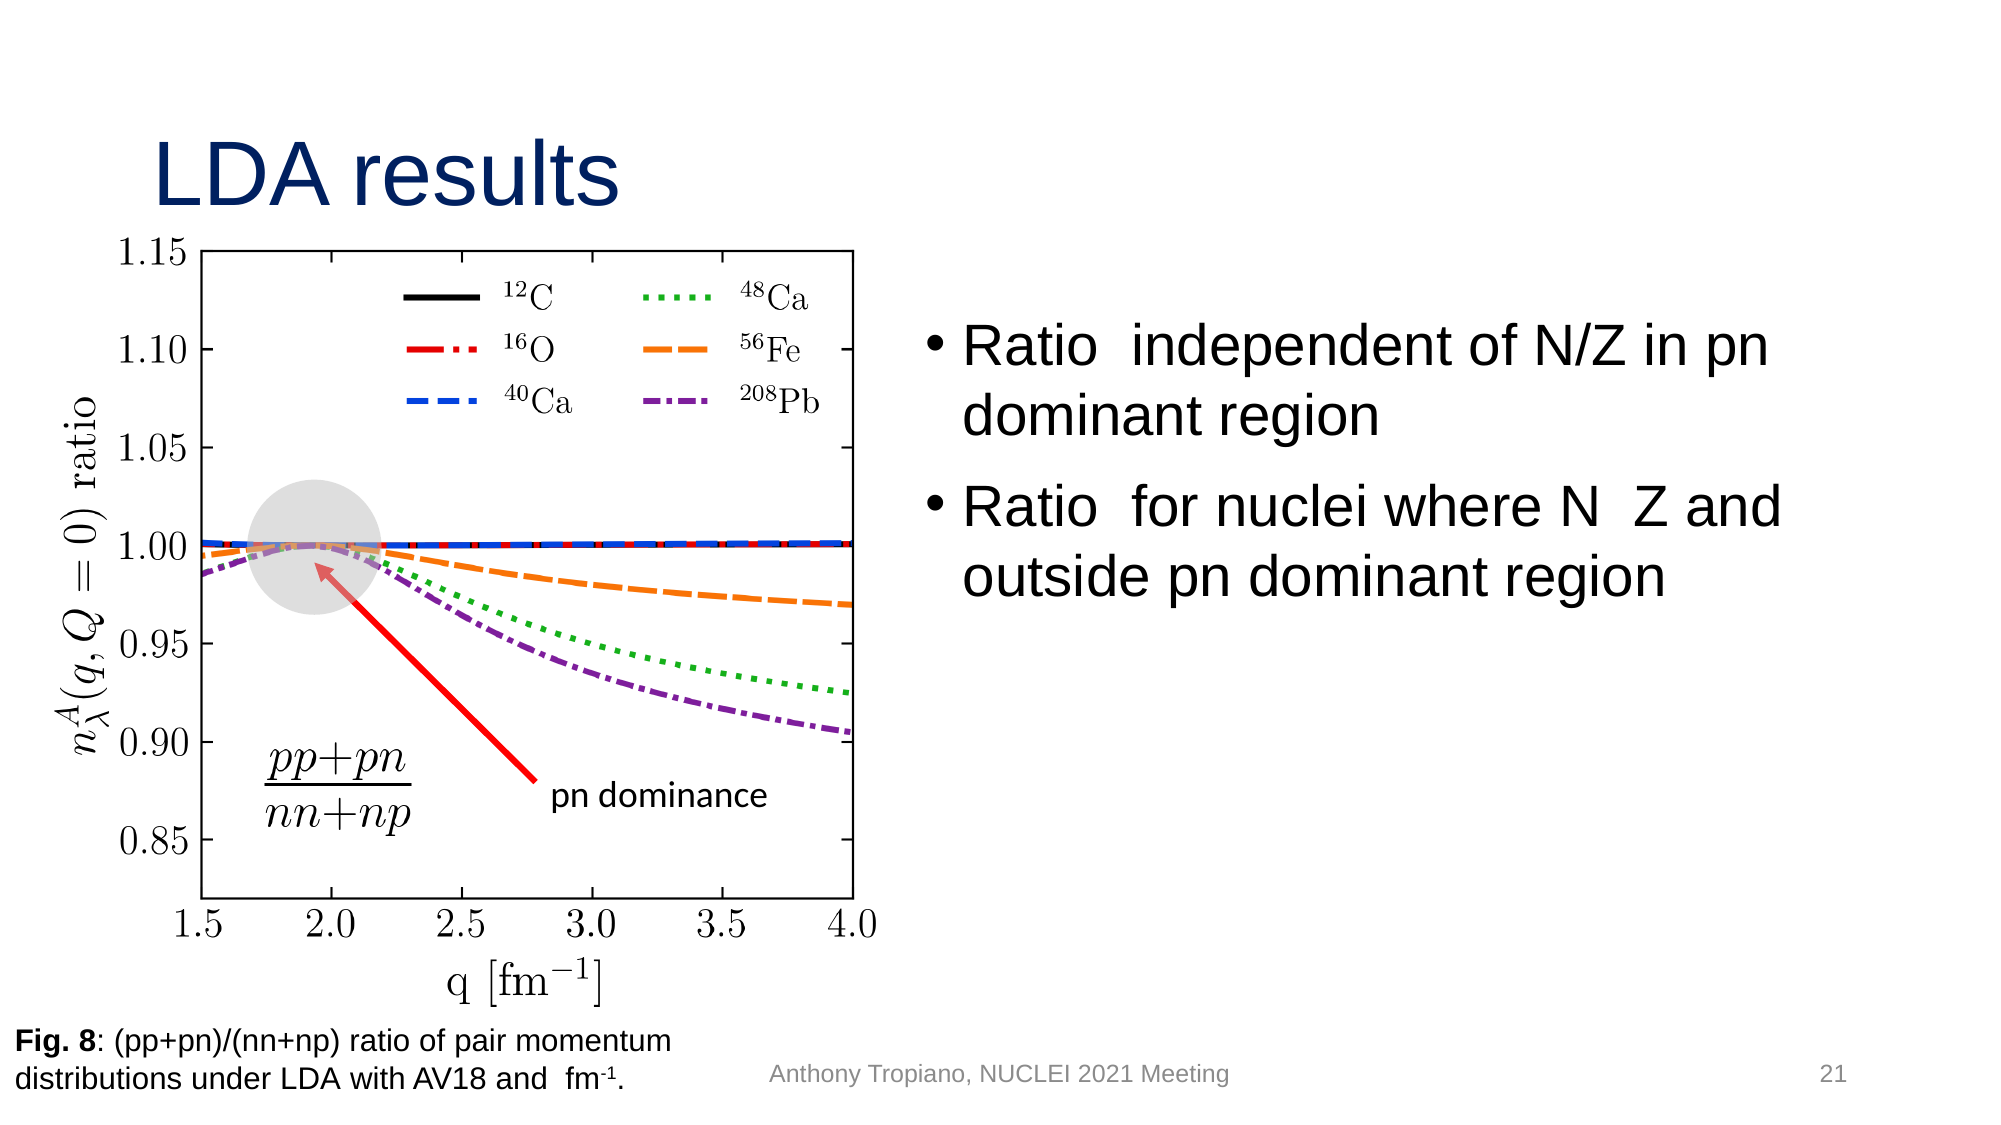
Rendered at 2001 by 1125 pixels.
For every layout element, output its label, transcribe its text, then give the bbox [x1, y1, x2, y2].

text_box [314, 562, 536, 782]
picture [35, 216, 899, 1027]
slide_number 21 [1412, 1042, 1863, 1103]
title LDA results [137, 59, 1863, 278]
footer Anthony Tropiano, NUCLEI 2021 Meeting [662, 1042, 1338, 1103]
